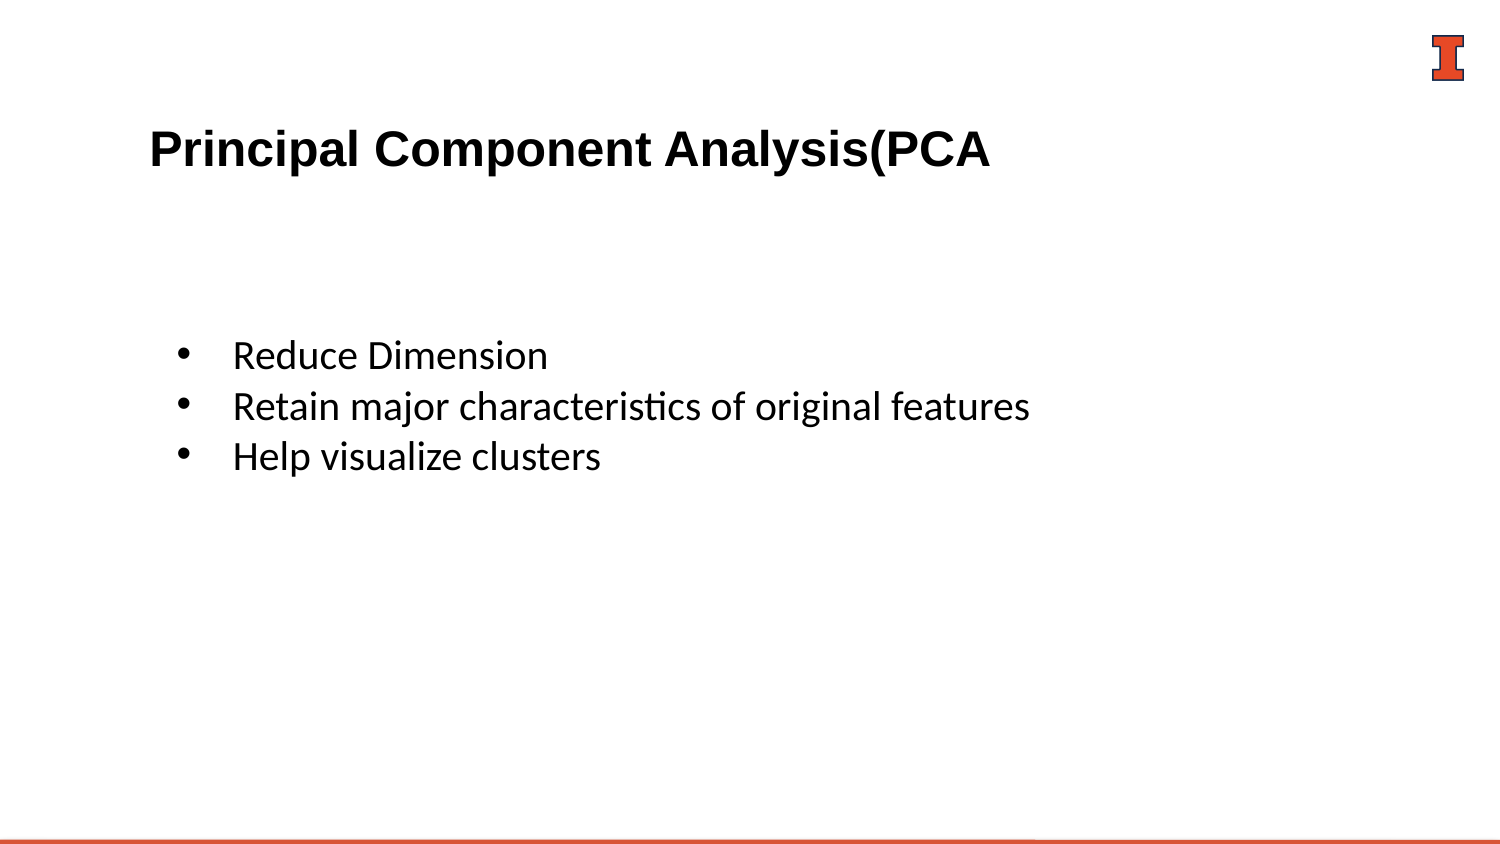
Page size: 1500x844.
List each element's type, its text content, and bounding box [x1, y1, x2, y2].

picture [1432, 35, 1464, 81]
text_box Reduce Dimension Retain major characteristics of original features Help visualize clusters [161, 320, 1046, 531]
title Principal Component Analysis(PCA [134, 108, 1404, 237]
